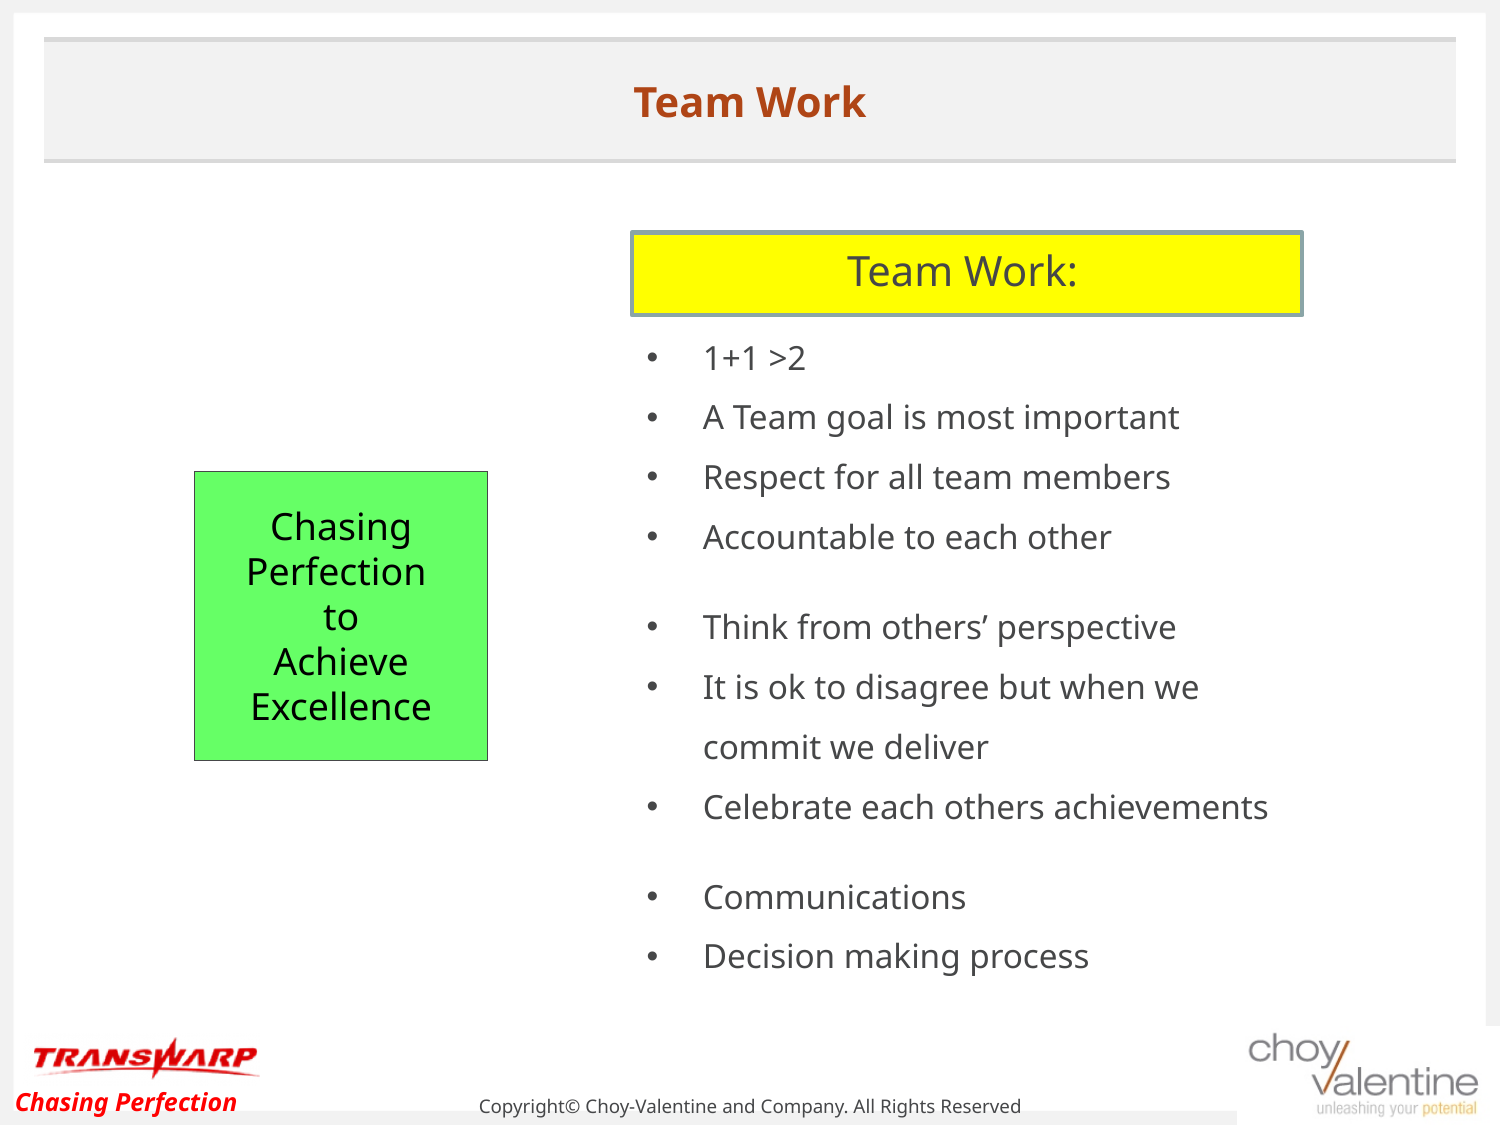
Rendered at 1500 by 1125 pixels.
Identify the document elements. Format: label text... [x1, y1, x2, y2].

text_box Chasing Perfection to Achieve Excellence [194, 471, 488, 761]
text_box Team Work: 1+1 >2 A Team goal is most important Respect for all team members Accountable to each other Think from others’ perspective It is ok to disagree but when we commit we deliver Celebrate each others achievements Communications Decision making process [631, 236, 1294, 1063]
title Team Work [49, 41, 1451, 160]
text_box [0, 1033, 331, 1125]
text_box [630, 230, 1304, 317]
picture [0, 0, 1500, 1125]
